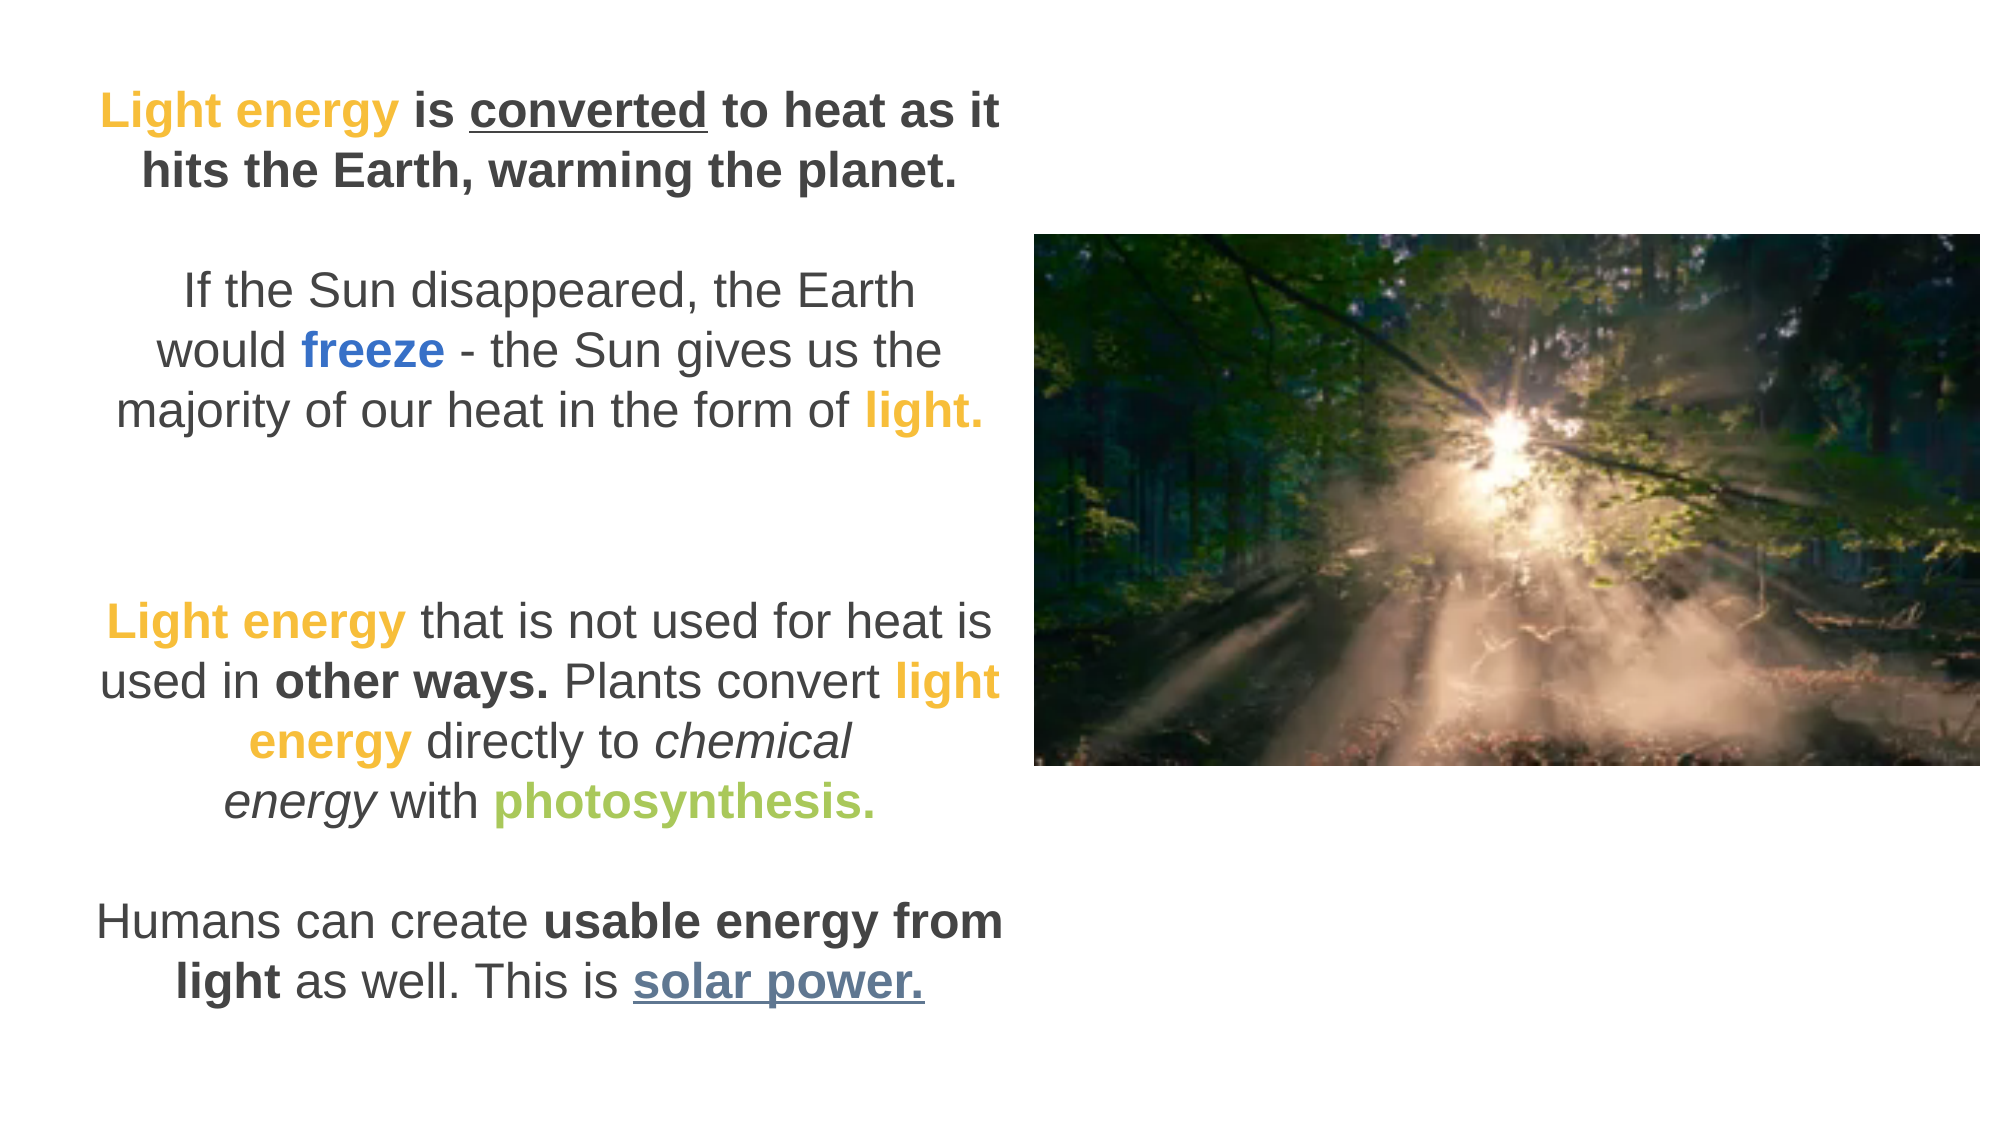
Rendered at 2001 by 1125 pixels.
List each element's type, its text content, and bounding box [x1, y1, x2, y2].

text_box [1033, 233, 1981, 767]
text_box Light energy that is not used for heat is used in other ways. Plants convert light energy directly to chemical energy with photosynthesis. Humans can create usable energy from light as well. This is solar power. [50, 581, 1050, 1016]
text_box Light energy is converted to heat as it hits the Earth, warming the planet. If the Sun disappeared, the Earth would freeze - the Sun gives us the majority of our heat in the form of light. [50, 70, 1050, 446]
